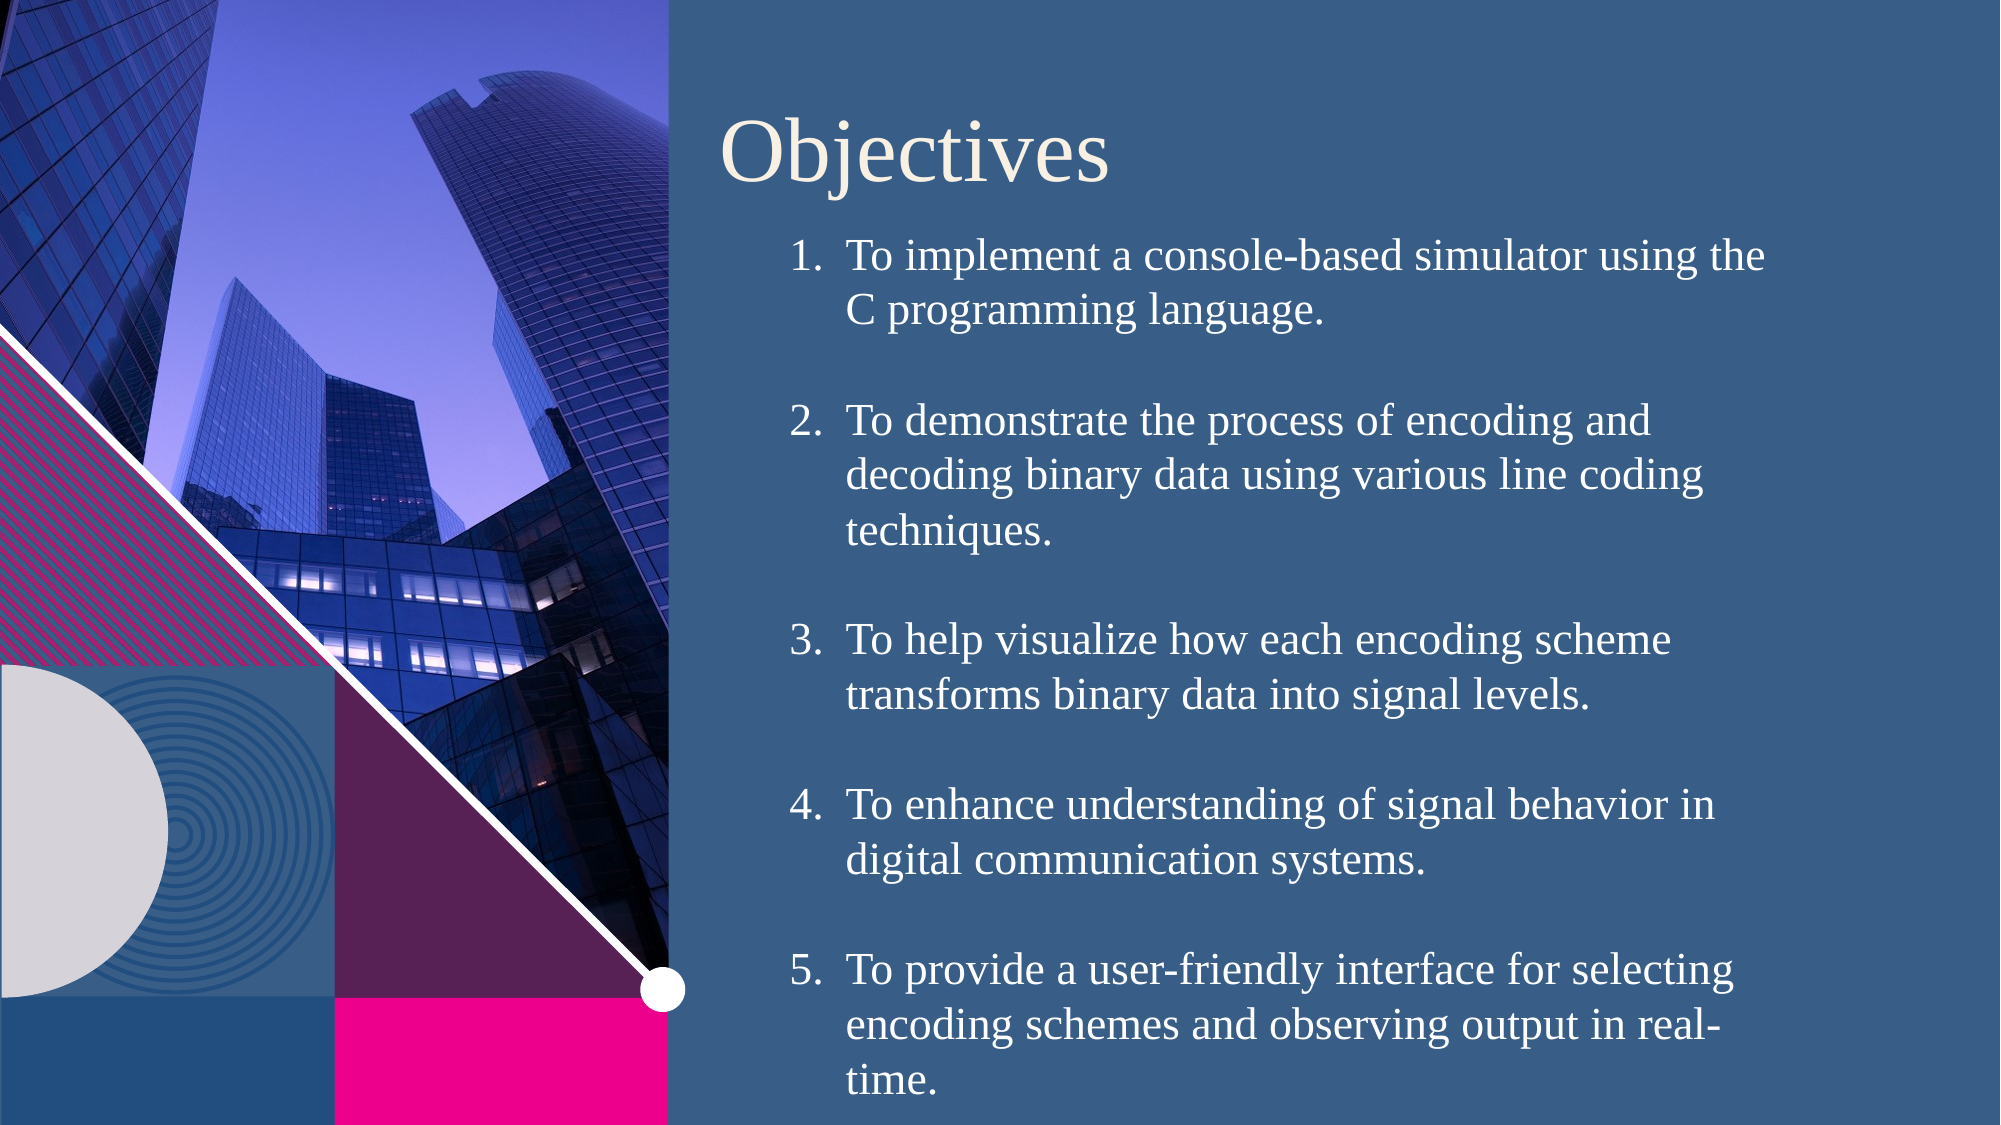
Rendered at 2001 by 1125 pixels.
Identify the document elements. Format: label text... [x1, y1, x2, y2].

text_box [0, 313, 667, 994]
text_box [642, 966, 687, 1014]
subtitle Objectives [704, 27, 1274, 153]
picture [0, 0, 669, 1001]
text_box To implement a console-based simulator using the C programming language. To demonstrate the process of encoding and decoding binary data using various line coding techniques. To help visualize how each encoding scheme transforms binary data into signal levels. To enhance understanding of signal behavior in digital communication systems. To provide a user-friendly interface for selecting encoding schemes and observing output in real-time. [774, 216, 1810, 1112]
